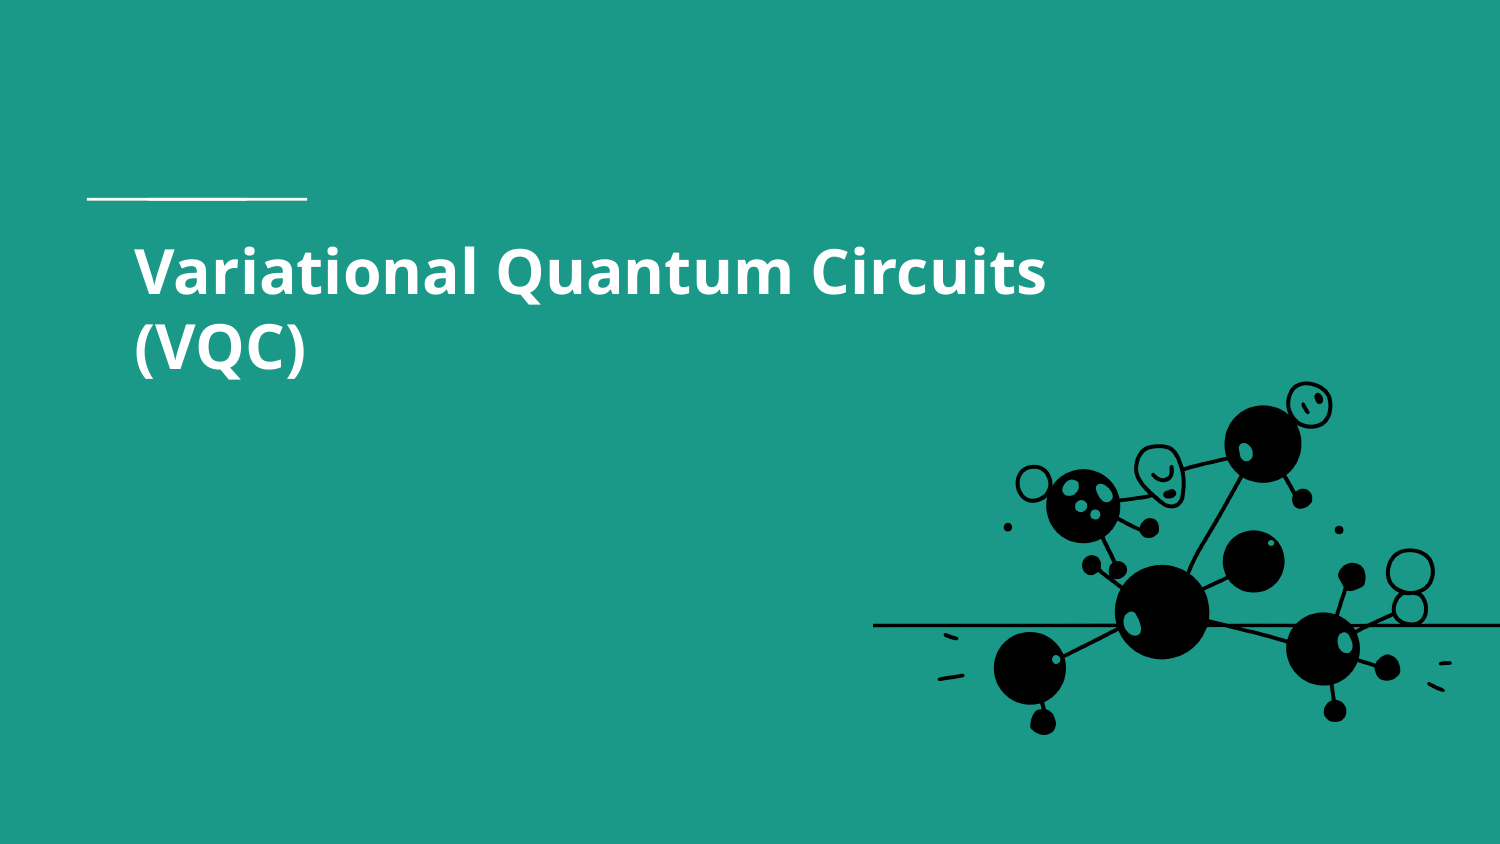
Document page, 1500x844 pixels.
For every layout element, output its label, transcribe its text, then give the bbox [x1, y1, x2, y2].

picture [872, 216, 1500, 844]
title Variational Quantum Circuits (VQC) [119, 216, 871, 466]
